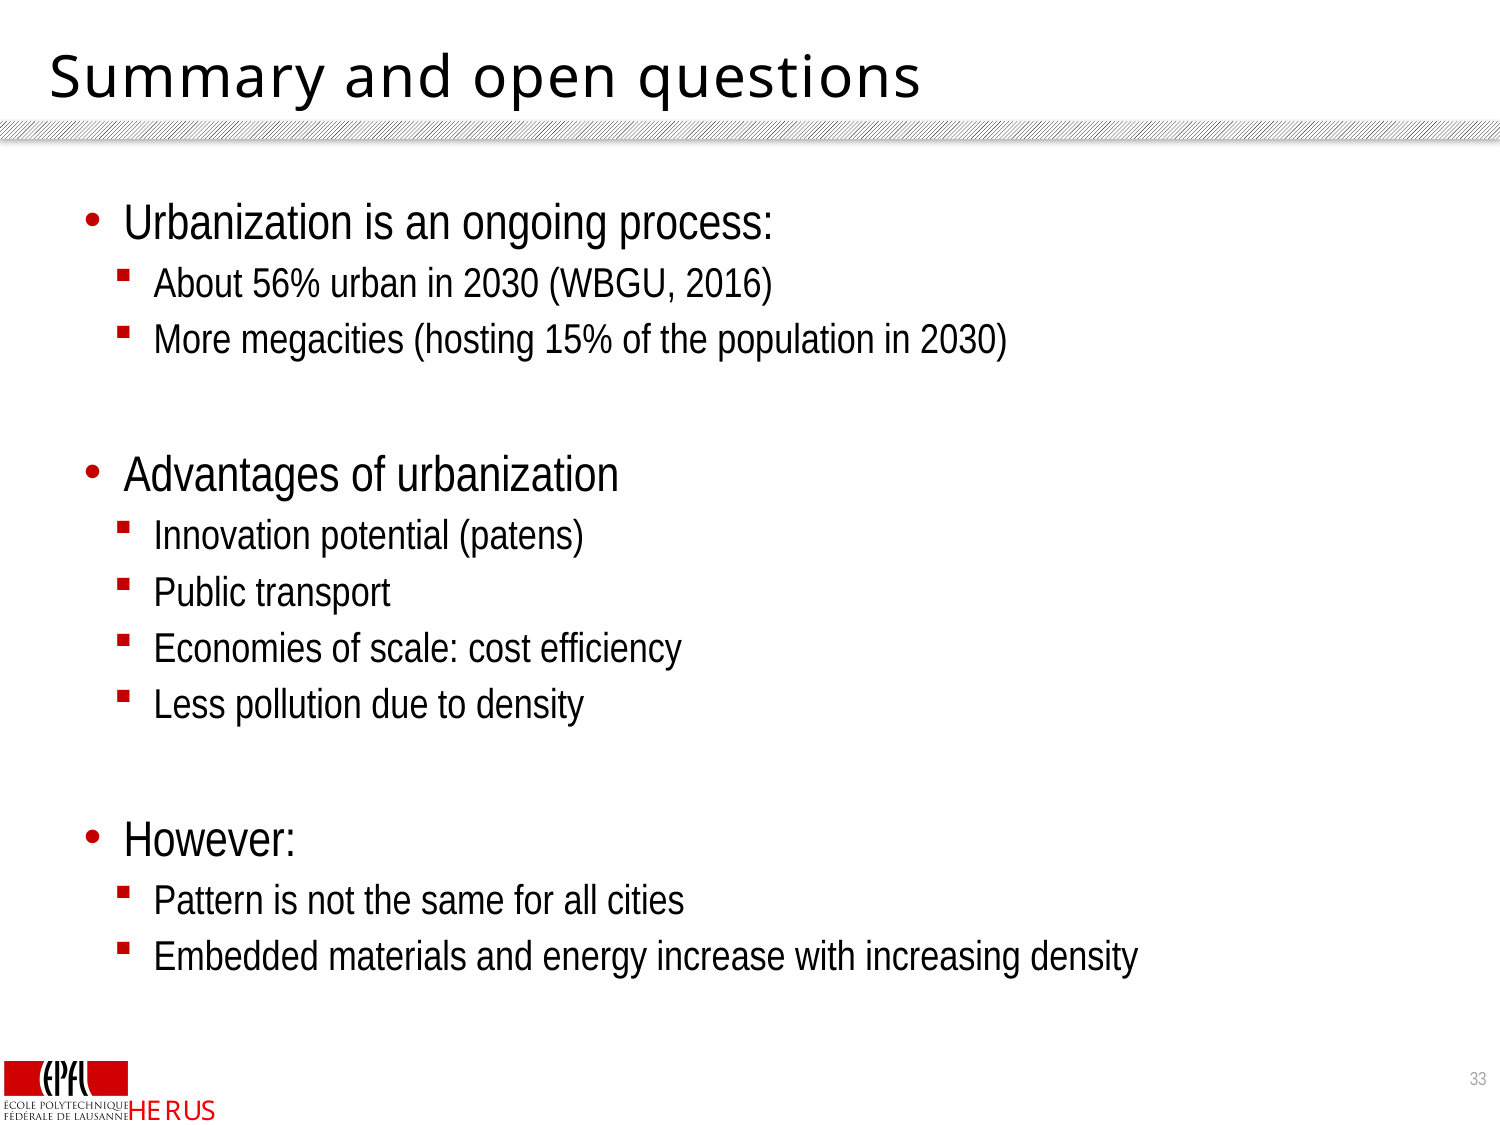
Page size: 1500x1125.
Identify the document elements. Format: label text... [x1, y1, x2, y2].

title Summary and open questions [35, 32, 1385, 135]
list Urbanization is an ongoing process: About 56% urban in 2030 (WBGU, 2016) More megacities (hosting 15% of the population in 2030) Advantages of urbanization Innovation potential (patens) Public transport Economies of scale: cost efficiency Less pollution due to density However: Pattern is not the same for all cities Embedded materials and energy increase with increasing density [48, 189, 1399, 982]
picture [4, 1061, 128, 1120]
